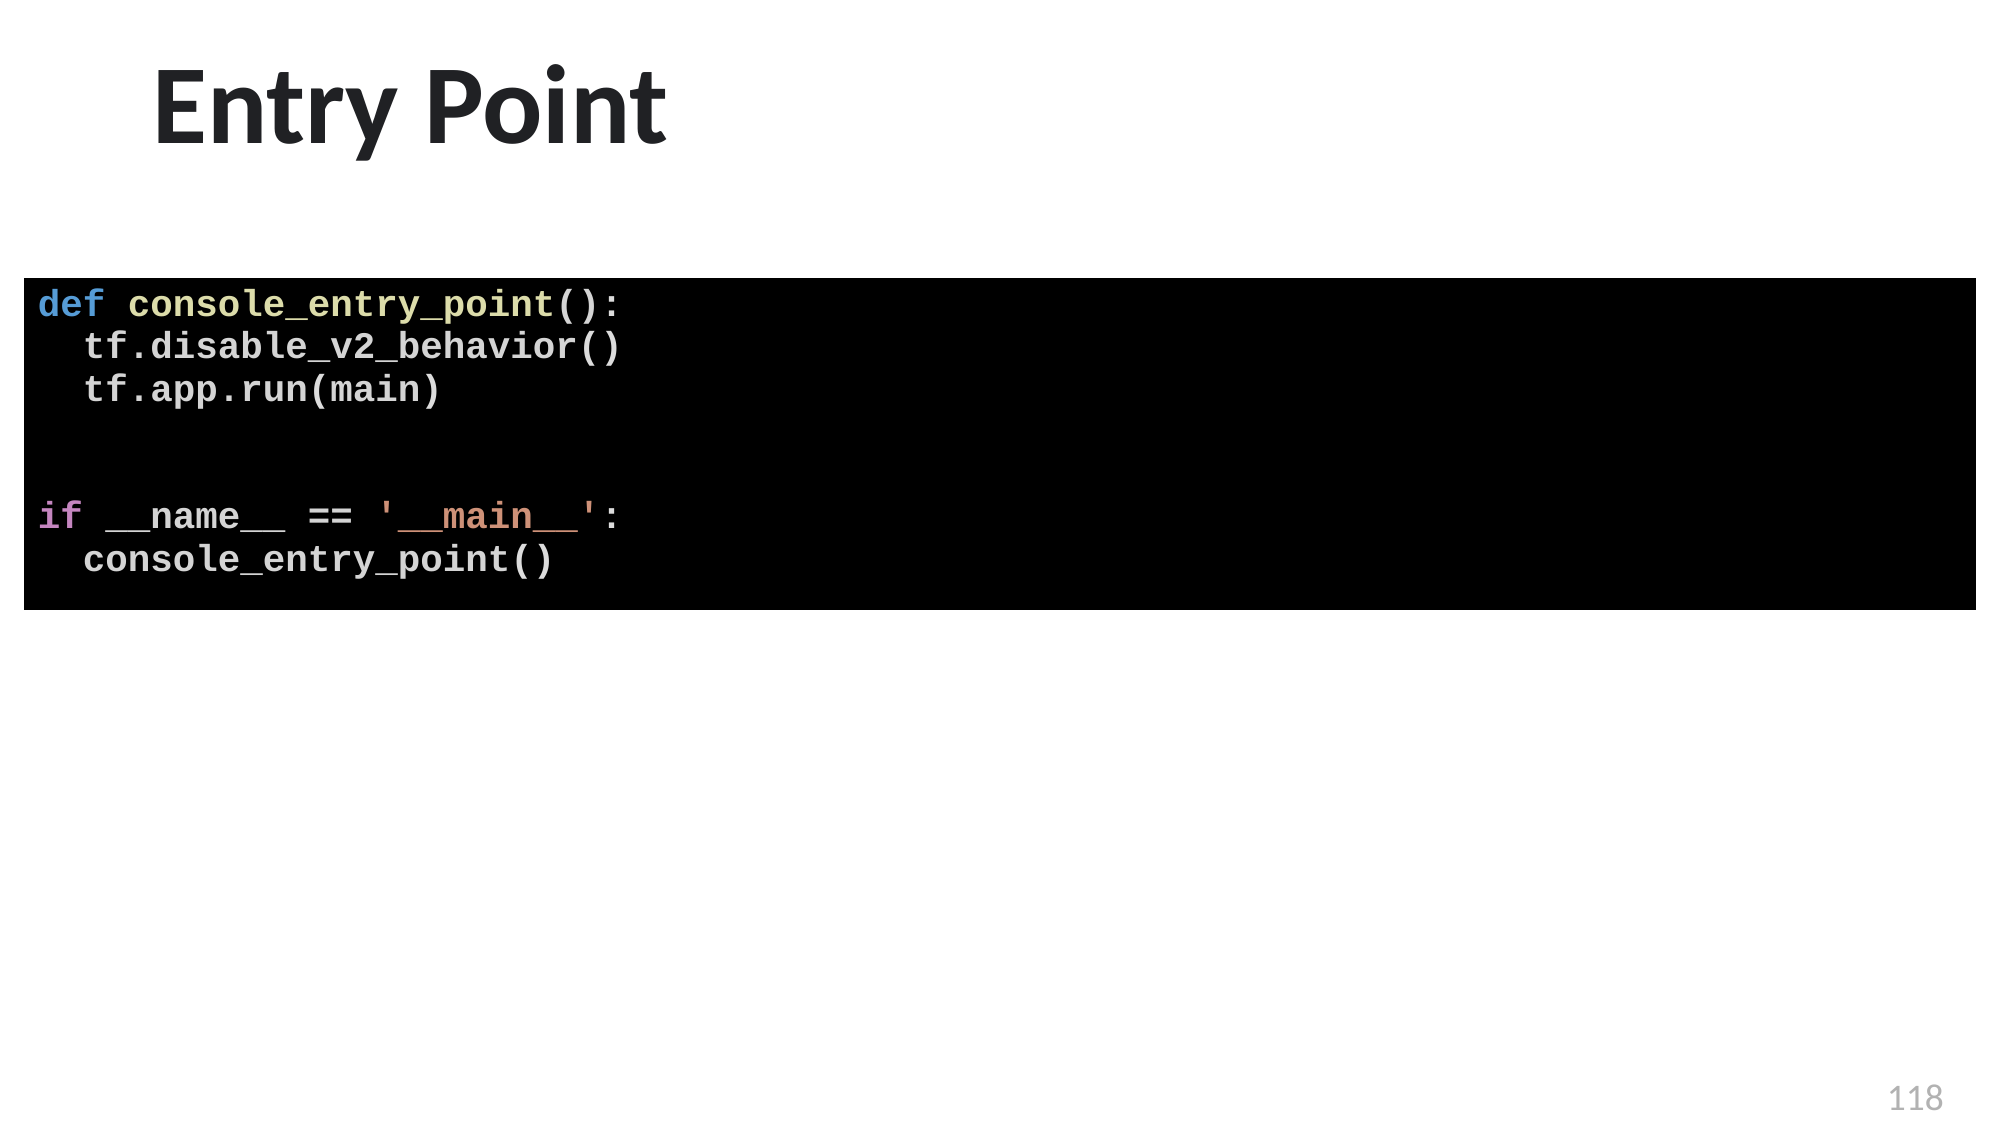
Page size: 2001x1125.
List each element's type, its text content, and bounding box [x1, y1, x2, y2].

table_header def console_entry_point(): tf.disable_v2_behavior() tf.app.run(main) if __name__ == '__main__': console_entry_point() [24, 278, 1976, 610]
slide_number 118 [1508, 1065, 1959, 1125]
title Entry Point [137, 28, 1863, 199]
